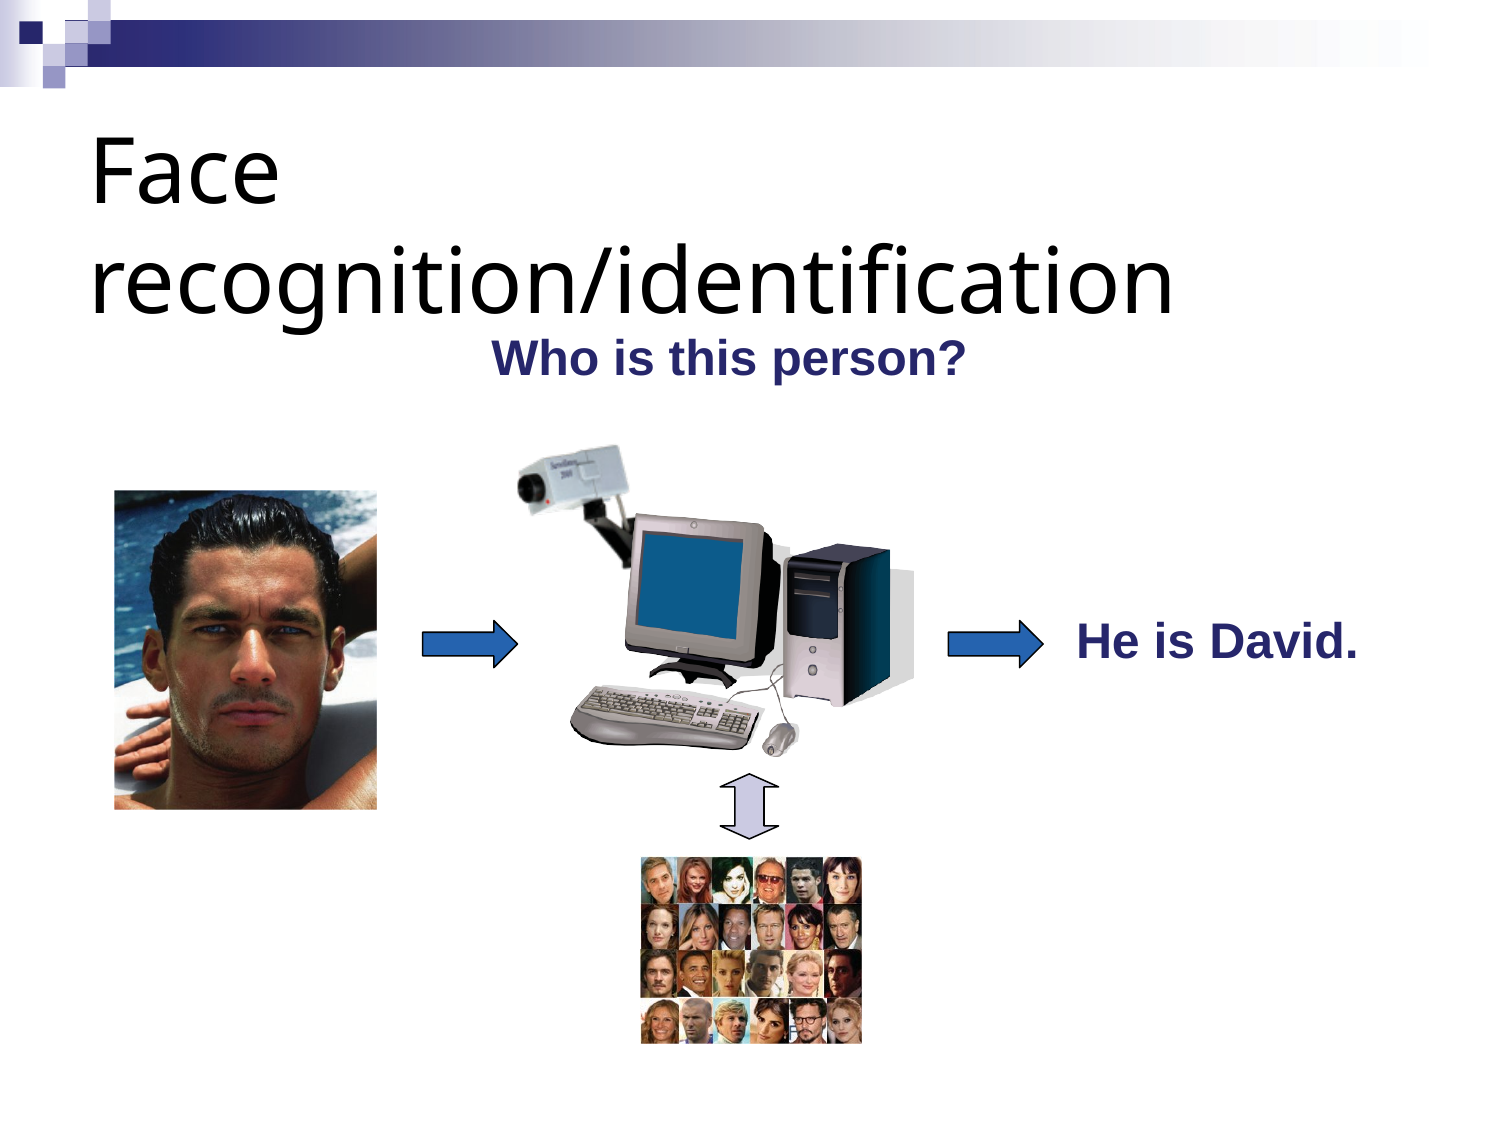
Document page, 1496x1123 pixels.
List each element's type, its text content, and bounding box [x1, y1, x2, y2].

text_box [421, 619, 511, 669]
title Face recognition/identification [85, 110, 1304, 333]
text_box Who is this person? [489, 323, 971, 386]
picture [640, 856, 862, 1044]
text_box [516, 442, 914, 757]
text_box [719, 772, 780, 841]
picture [113, 490, 377, 810]
picture [0, 0, 41, 87]
text_box He is David. [1073, 606, 1362, 669]
picture [88, 20, 1429, 67]
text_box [947, 619, 1045, 669]
